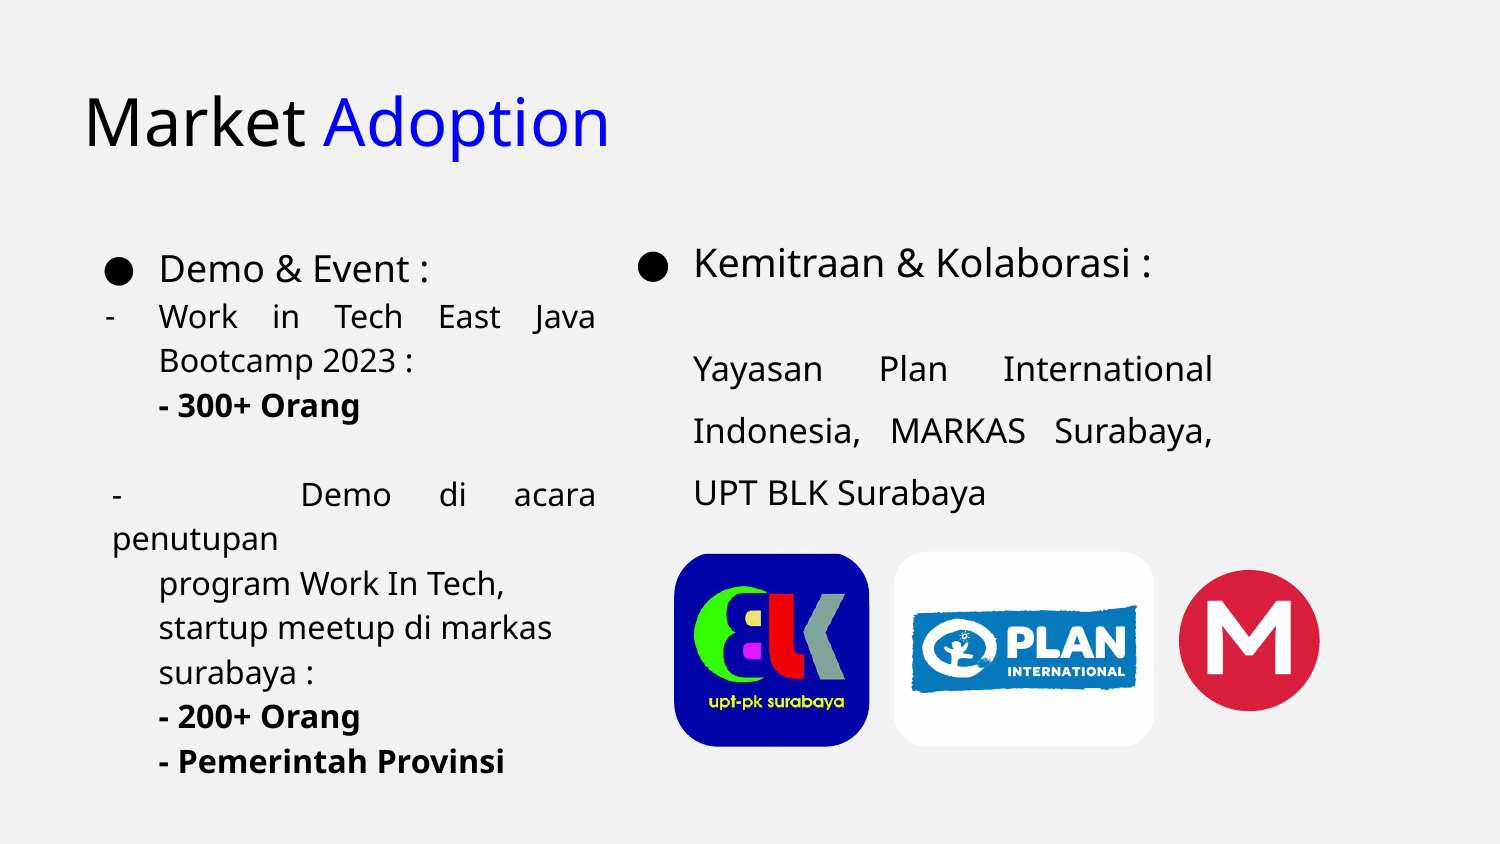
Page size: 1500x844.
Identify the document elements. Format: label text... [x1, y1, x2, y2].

text_box Market Adoption [68, 60, 923, 180]
text_box Demo & Event : Work in Tech East Java Bootcamp 2023 : - 300+ Orang - Demo di acara penutupan program Work In Tech, startup meetup di markas surabaya : - 200+ Orang - Pemerintah Provinsi [68, 230, 603, 747]
picture [1178, 569, 1320, 712]
picture [893, 551, 1155, 747]
picture [673, 551, 870, 747]
text_box Kemitraan & Kolaborasi : Yayasan Plan International Indonesia, MARKAS Surabaya, UPT BLK Surabaya [603, 230, 1229, 747]
